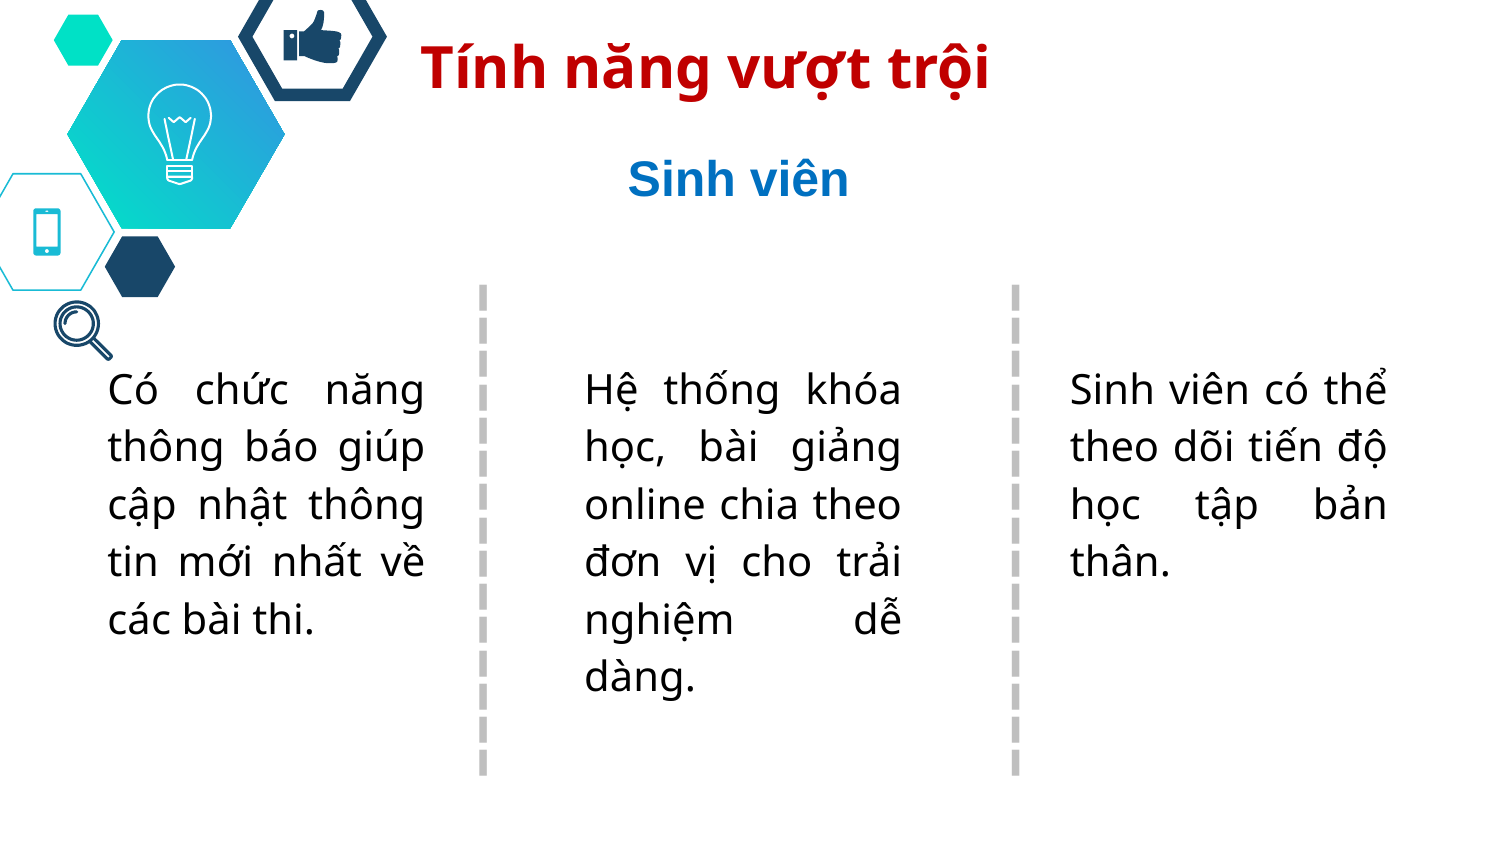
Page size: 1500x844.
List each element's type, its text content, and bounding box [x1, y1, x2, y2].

text_box Sinh viên [612, 139, 865, 215]
list Sinh viên có thể theo dõi tiến độ học tập bản thân. [1100, 339, 1412, 758]
text_box --------------- [415, 266, 567, 808]
list Có chức năng thông báo giúp cập nhật thông tin mới nhất về các bài thi. [92, 339, 450, 824]
list Hệ thống khóa học, bài giảng online chia theo đơn vị cho trải nghiệm dễ dàng. [569, 339, 927, 758]
text_box --------------- [948, 266, 1100, 808]
title Tính năng vượt trội [405, 9, 1373, 116]
